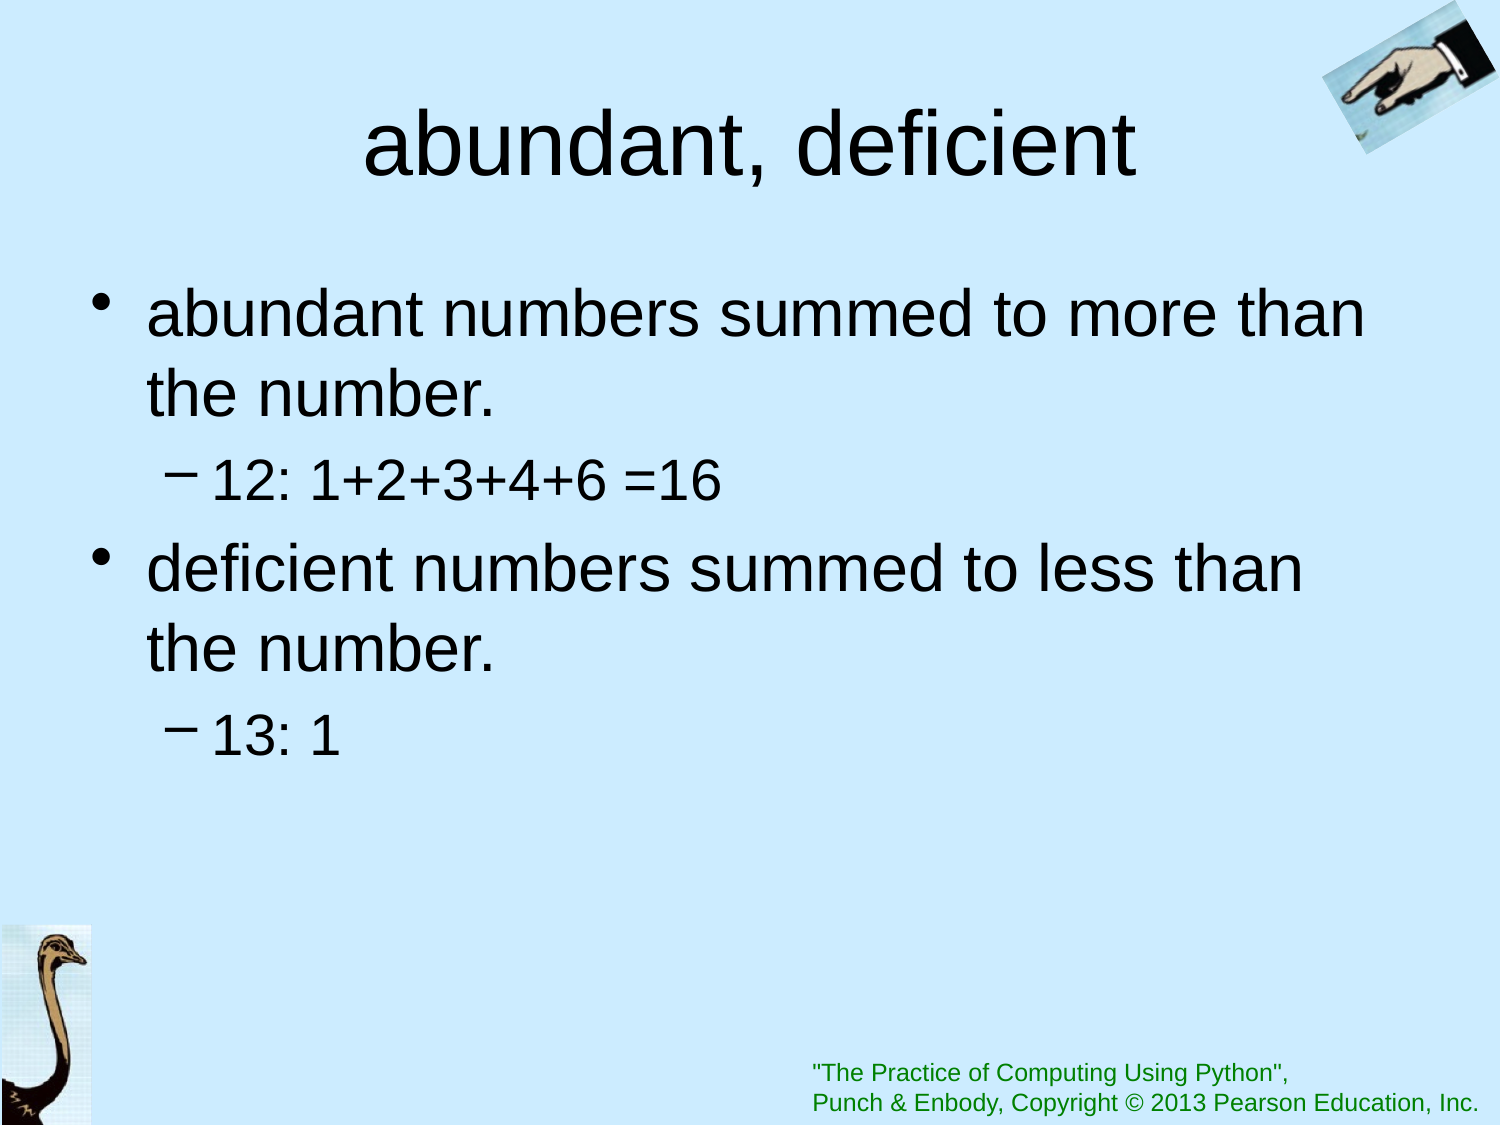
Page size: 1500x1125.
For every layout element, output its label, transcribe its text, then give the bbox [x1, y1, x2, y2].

picture [2, 924, 92, 1125]
list abundant numbers summed to more than the number. 12: 1+2+3+4+6 =16 deficient numbers summed to less than the number. 13: 1 [75, 262, 1425, 1005]
picture [1378, 0, 1499, 120]
title abundant, deficient [75, 45, 1425, 233]
